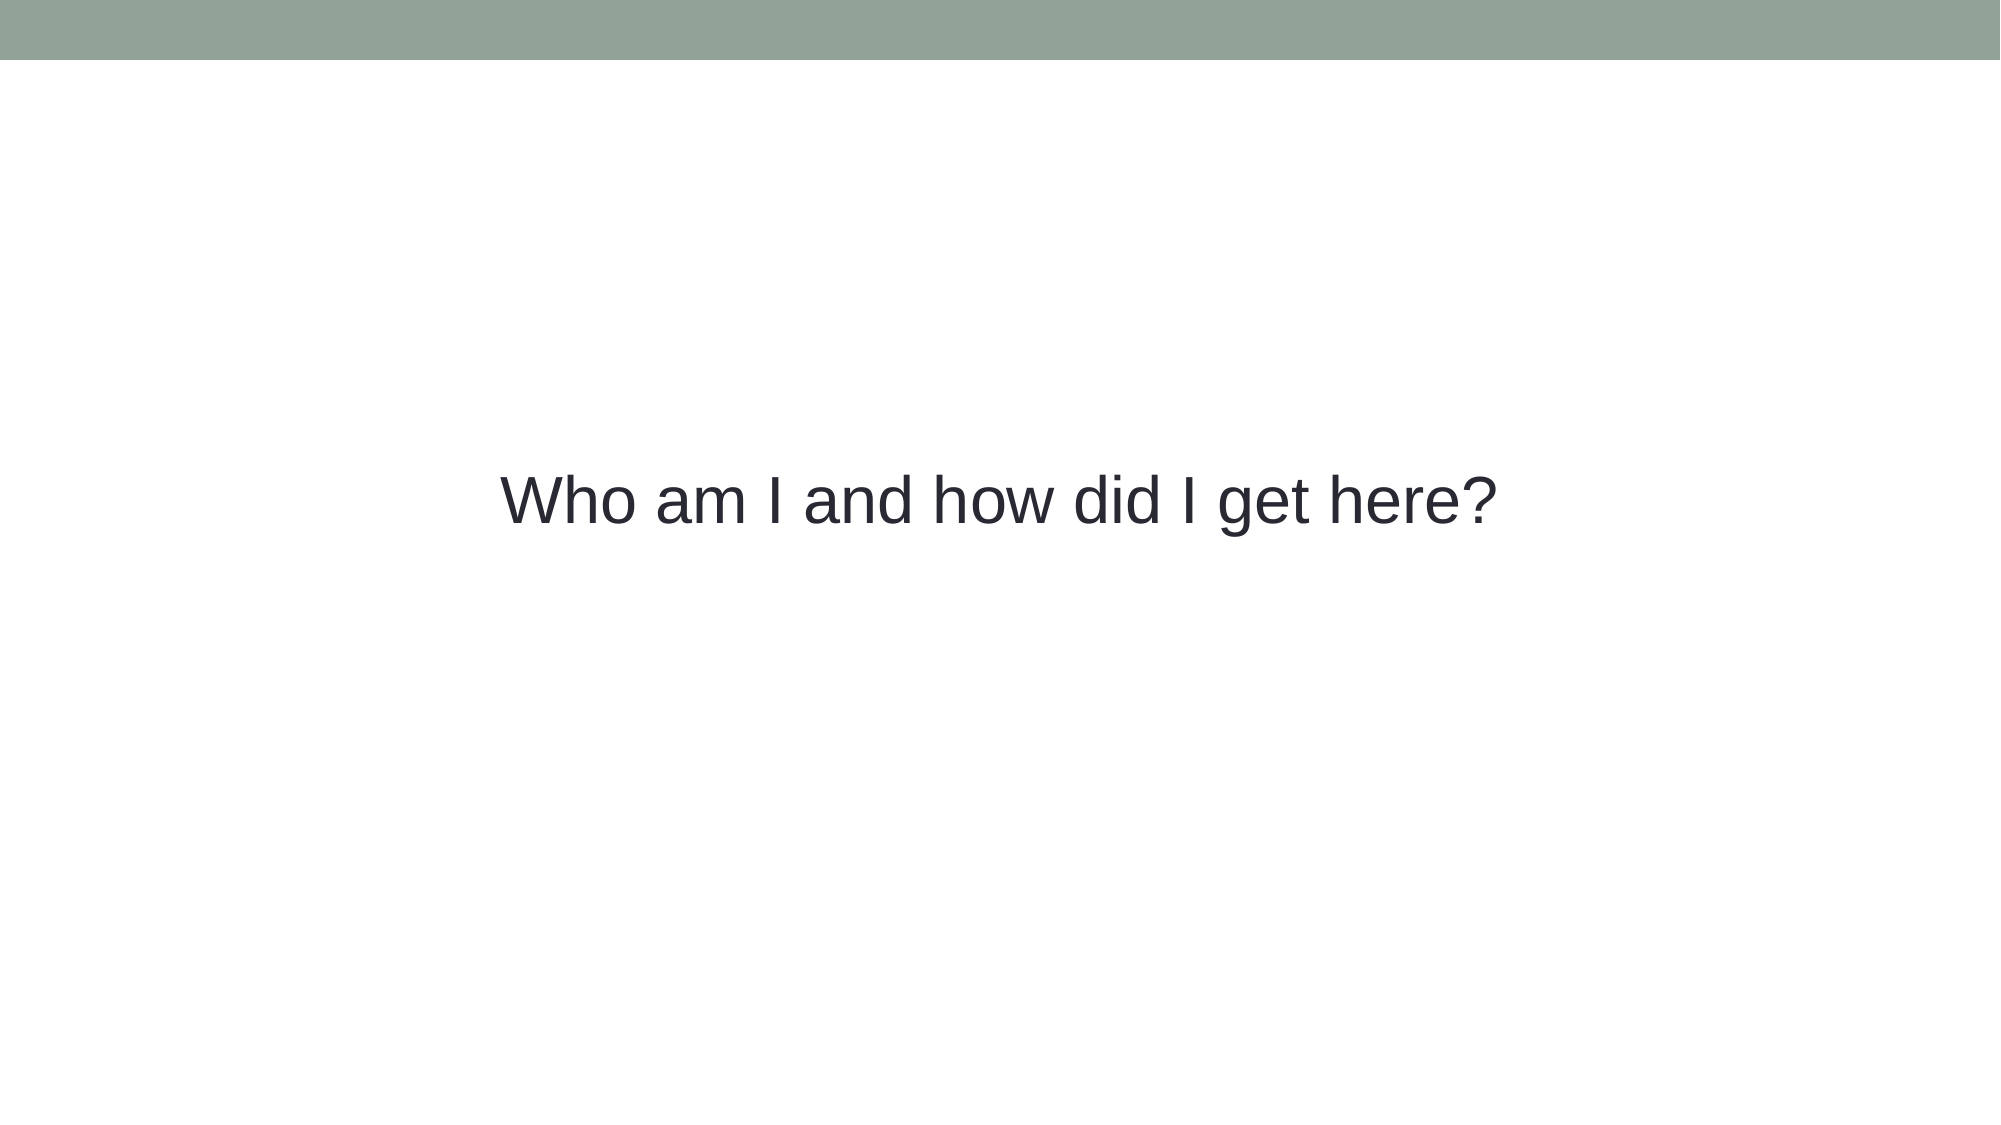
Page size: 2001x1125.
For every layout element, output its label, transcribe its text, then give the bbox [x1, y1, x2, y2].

list Who am I and how did I get here? [99, 262, 1900, 1063]
